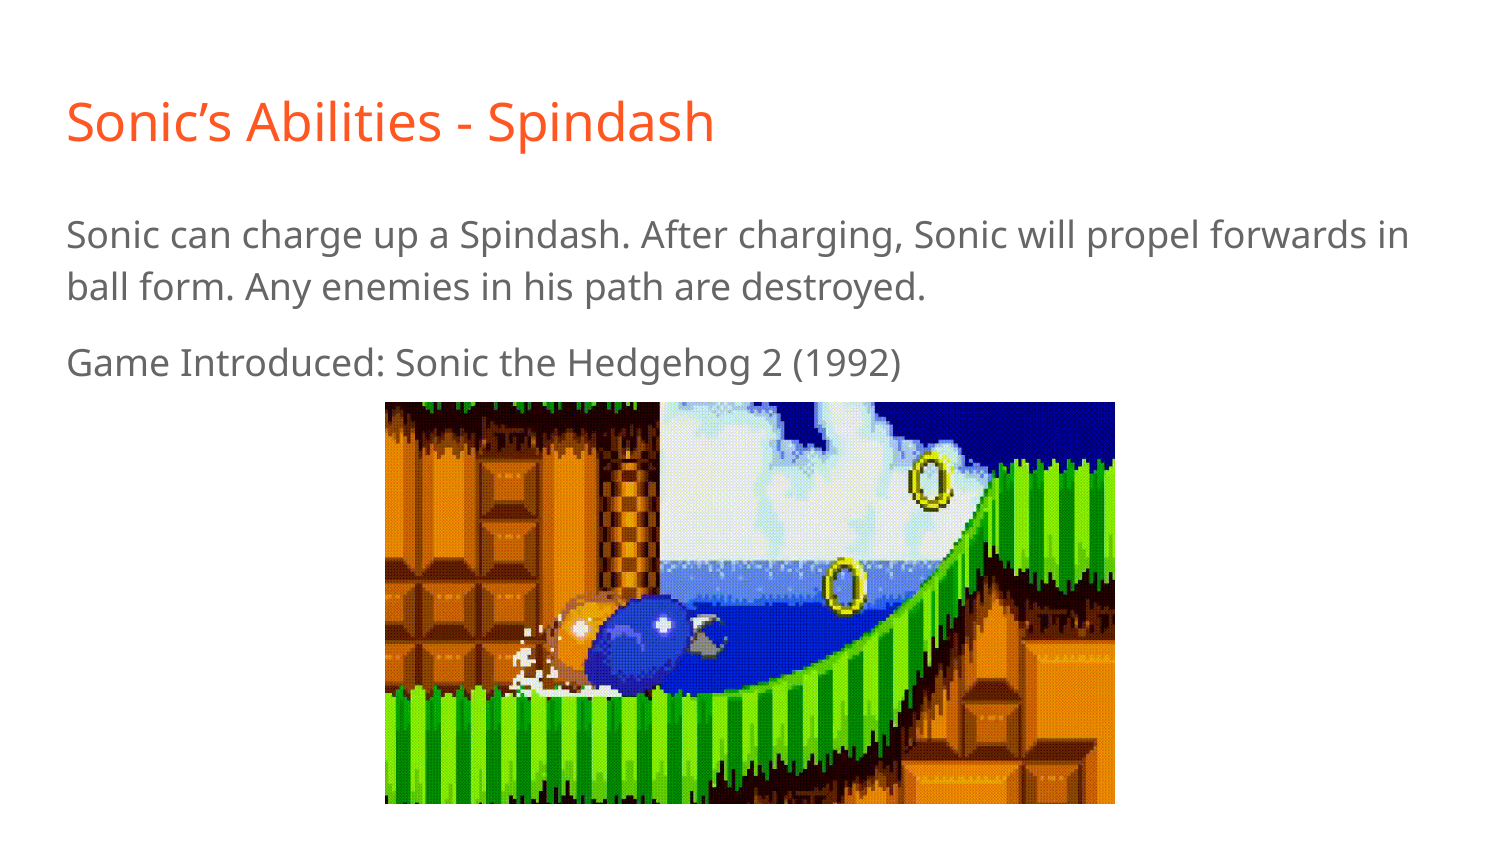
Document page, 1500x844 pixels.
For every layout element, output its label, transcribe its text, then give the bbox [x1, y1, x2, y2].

list Sonic can charge up a Spindash. After charging, Sonic will propel forwards in ball form. Any enemies in his path are destroyed. Game Introduced: Sonic the Hedgehog 2 (1992) [51, 189, 1449, 750]
picture [385, 402, 1115, 804]
title Sonic’s Abilities - Spindash [51, 72, 1449, 167]
